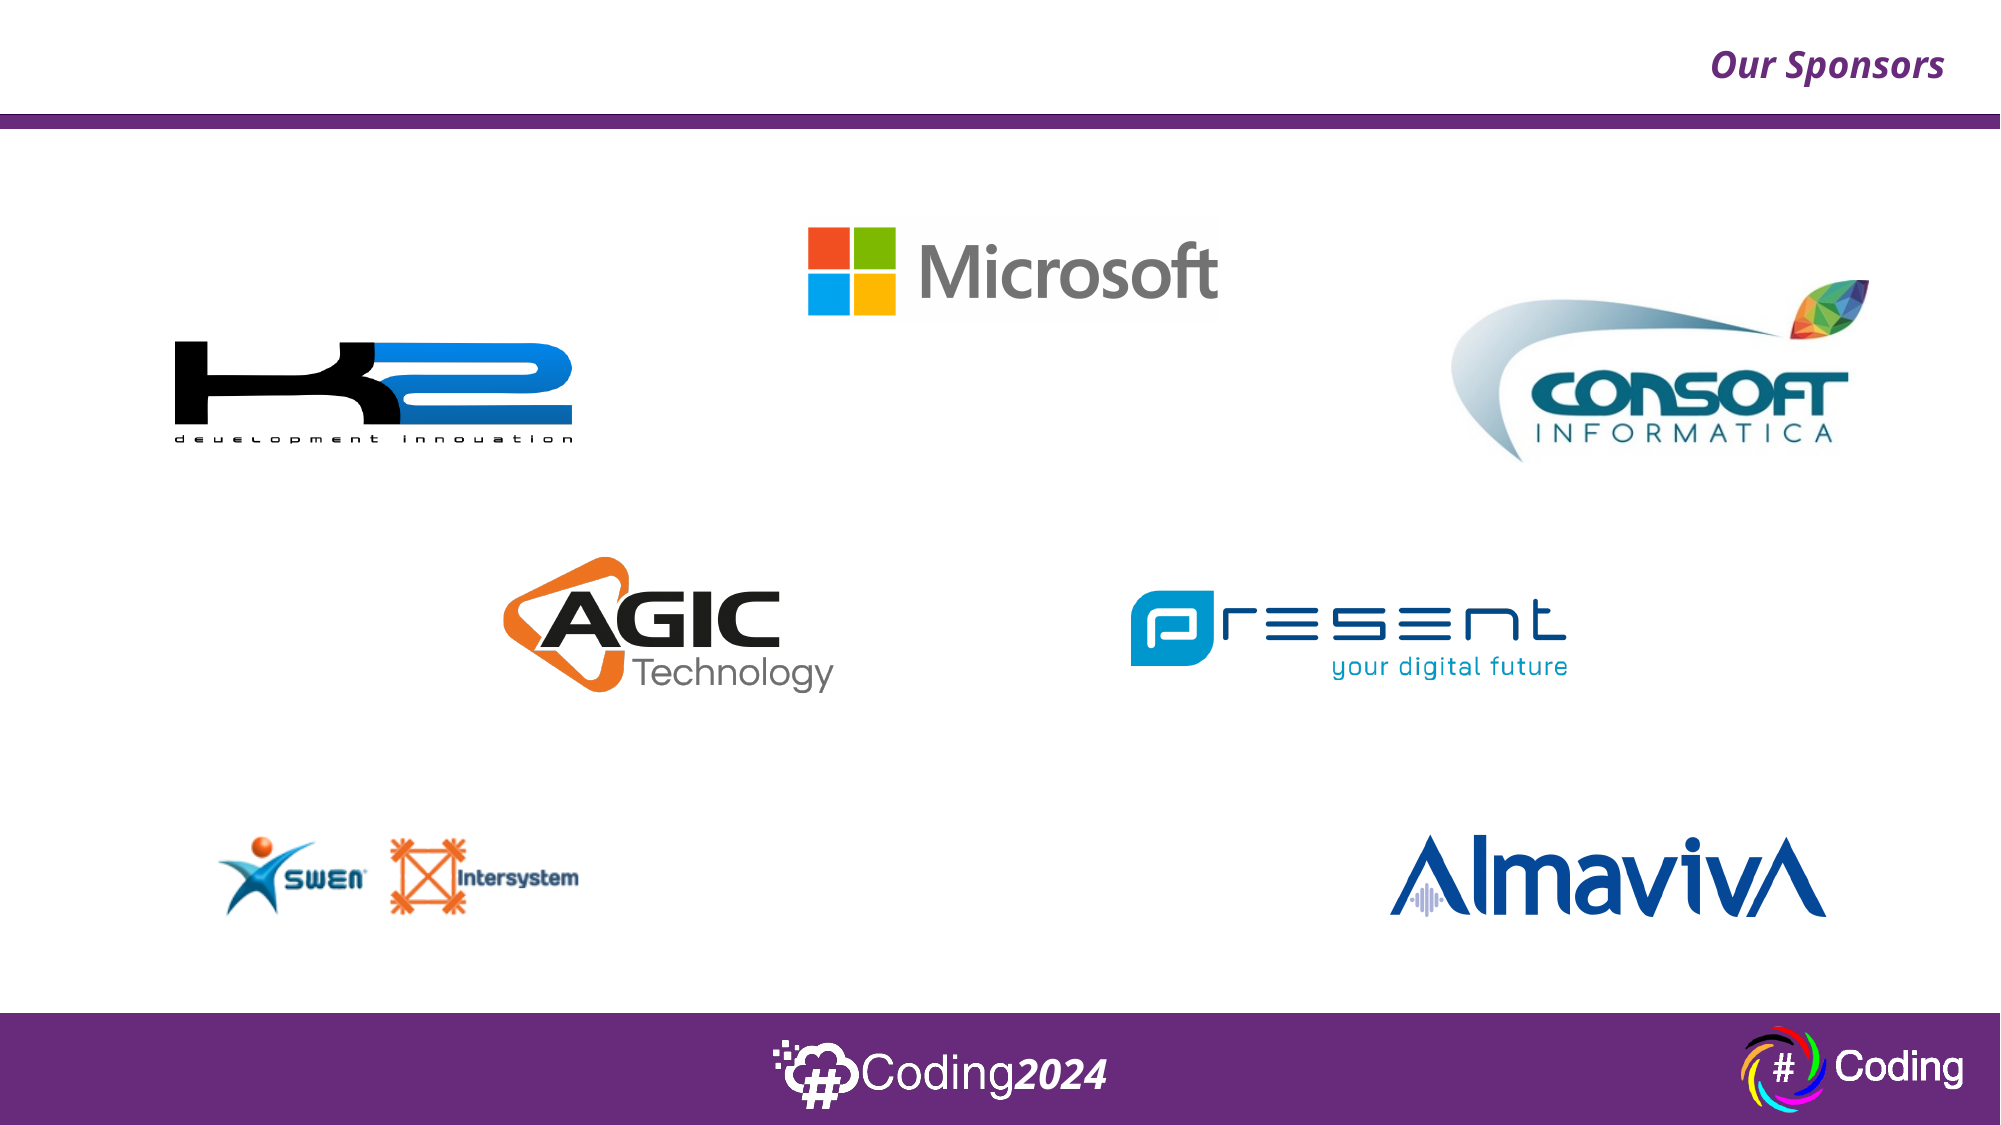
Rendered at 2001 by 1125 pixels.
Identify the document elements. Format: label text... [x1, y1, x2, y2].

picture [500, 555, 837, 695]
picture [166, 325, 585, 455]
picture [214, 835, 582, 917]
picture [806, 216, 1219, 323]
text_box 2024 [995, 1022, 1128, 1124]
picture [1451, 280, 1869, 464]
text_box [1965, 1013, 2000, 1125]
picture [1389, 766, 1965, 1125]
text_box [0, 1013, 1738, 1125]
picture [1129, 585, 1567, 695]
text_box Our Sponsors [1695, 34, 2000, 94]
picture [773, 1040, 1012, 1110]
